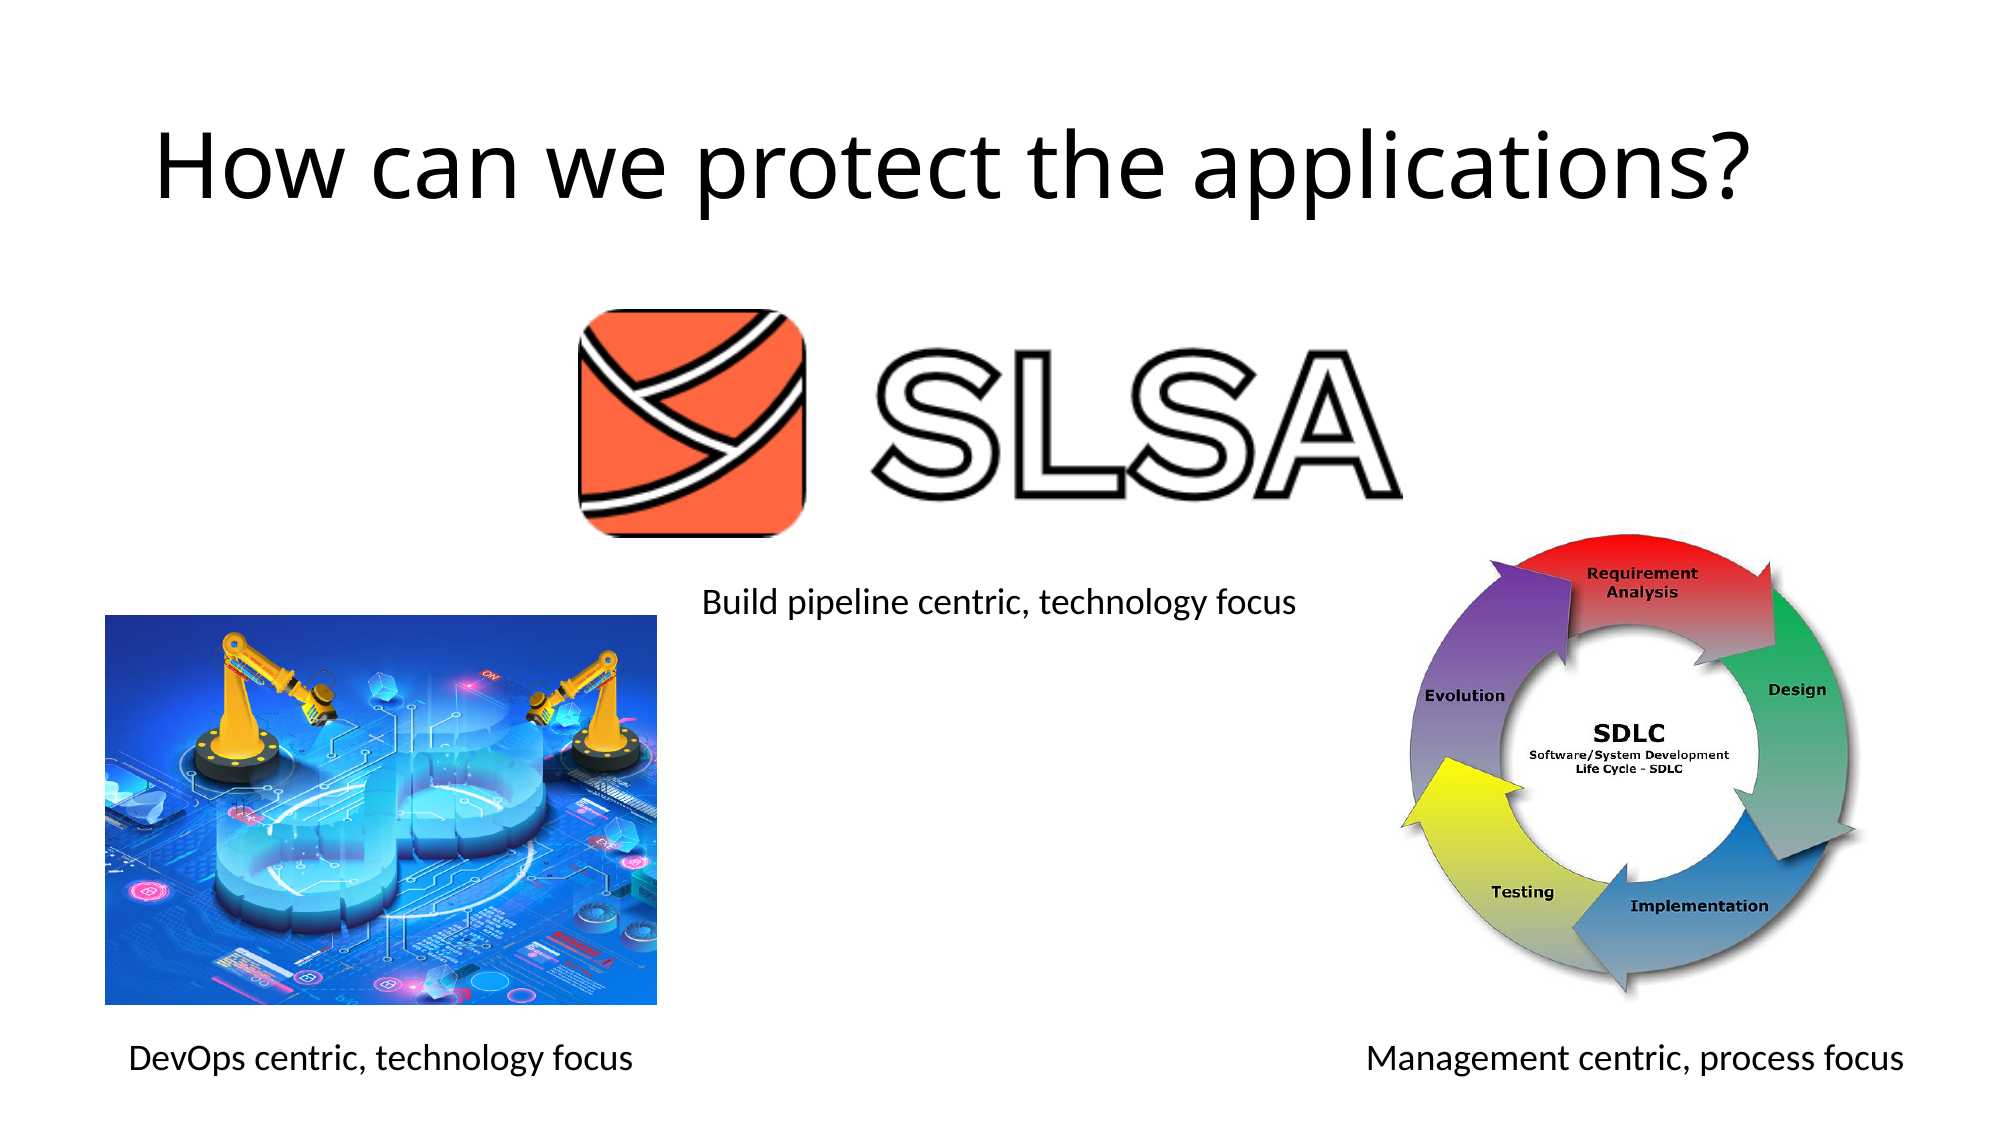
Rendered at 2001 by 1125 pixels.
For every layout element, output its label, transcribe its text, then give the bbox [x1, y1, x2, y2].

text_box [578, 309, 1403, 631]
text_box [1347, 530, 1924, 1087]
title How can we protect the applications? [137, 59, 1863, 278]
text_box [105, 615, 658, 1087]
